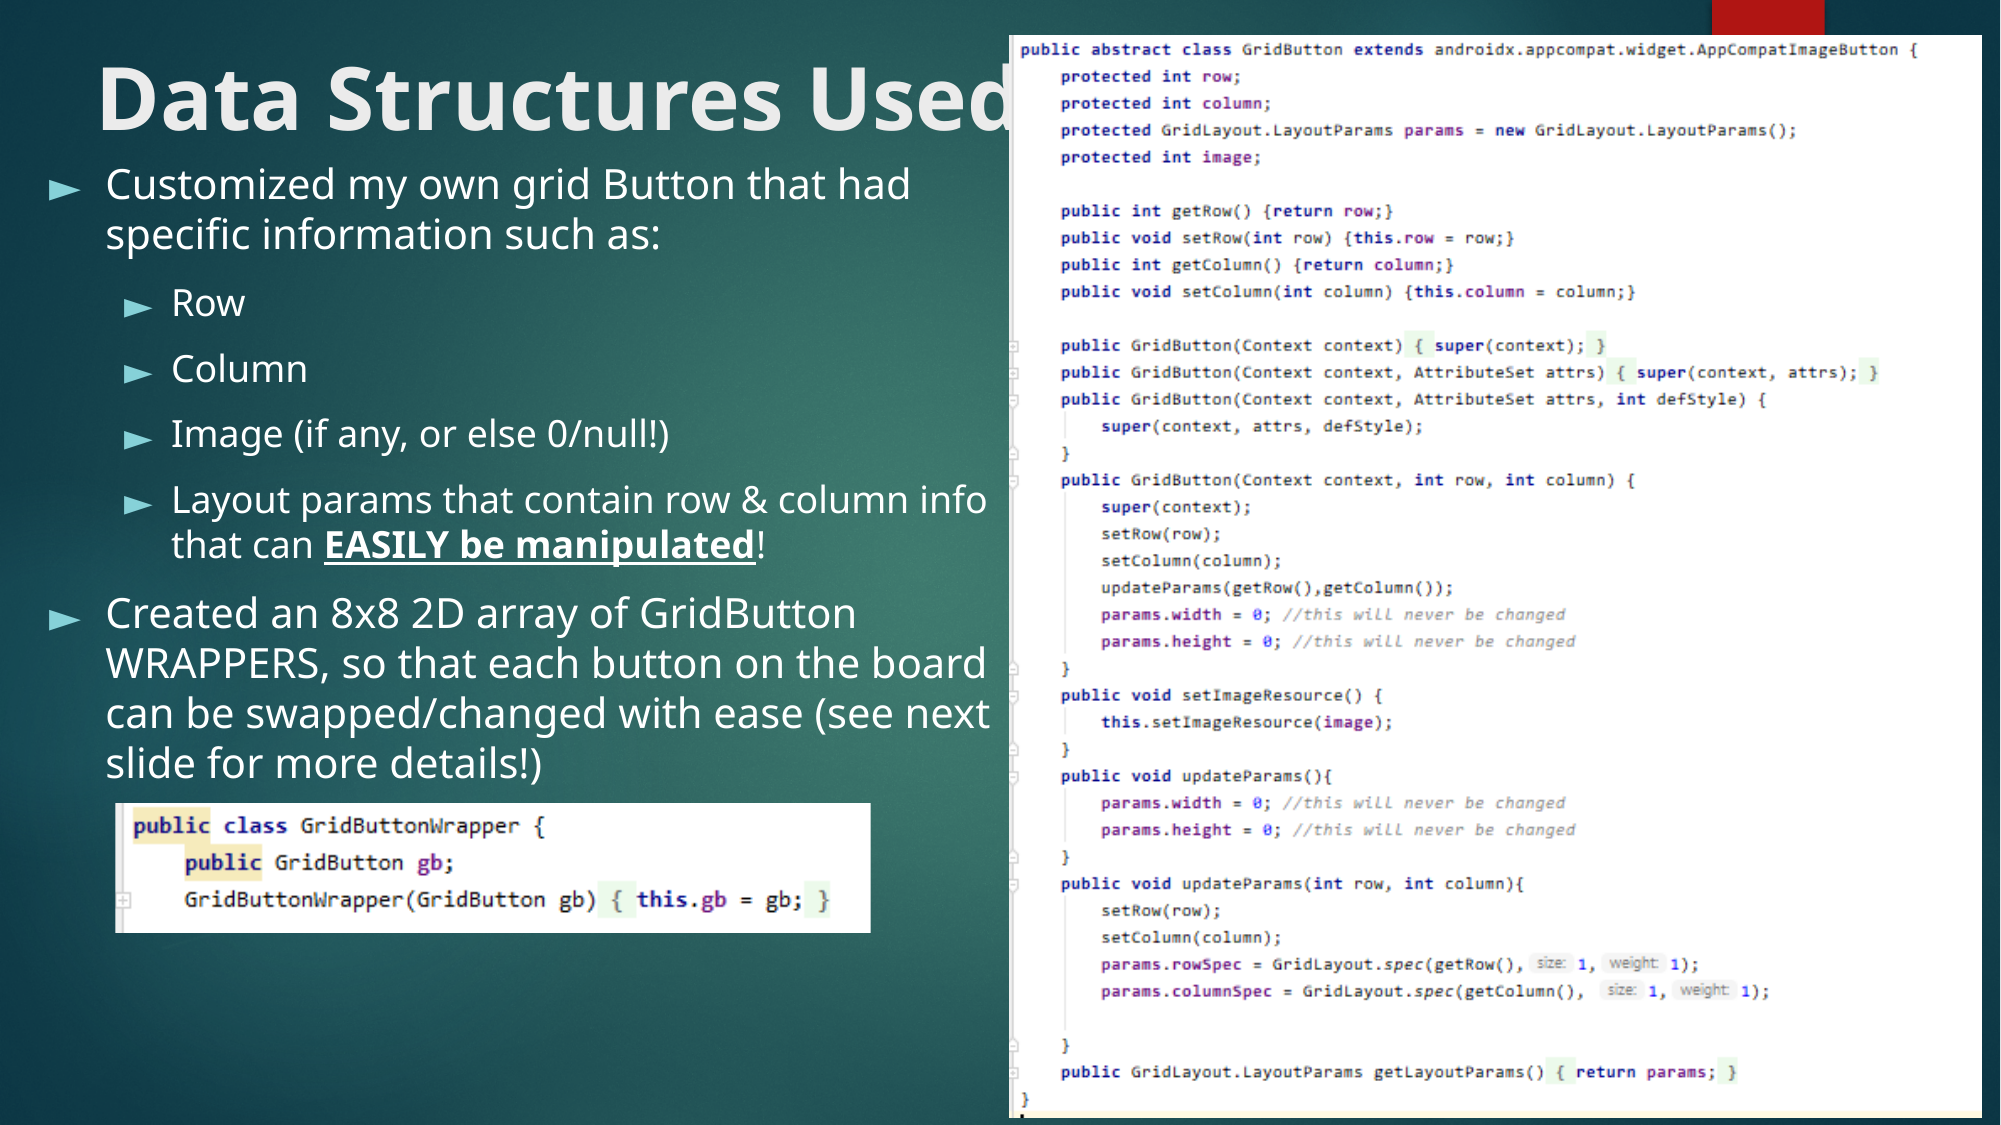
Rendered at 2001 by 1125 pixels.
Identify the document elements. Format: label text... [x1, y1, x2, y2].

picture [0, 0, 2001, 1125]
title Data Structures Used: [80, 35, 1007, 150]
list Customized my own grid Button that had specific information such as: Row Column Image (if any, or else 0/null!) Layout params that contain row & column info that can EASILY be manipulated! Created an 8x8 2D array of GridButton WRAPPERS, so that each button on the board can be swapped/changed with ease (see next slide for more details!) [34, 150, 1004, 1088]
